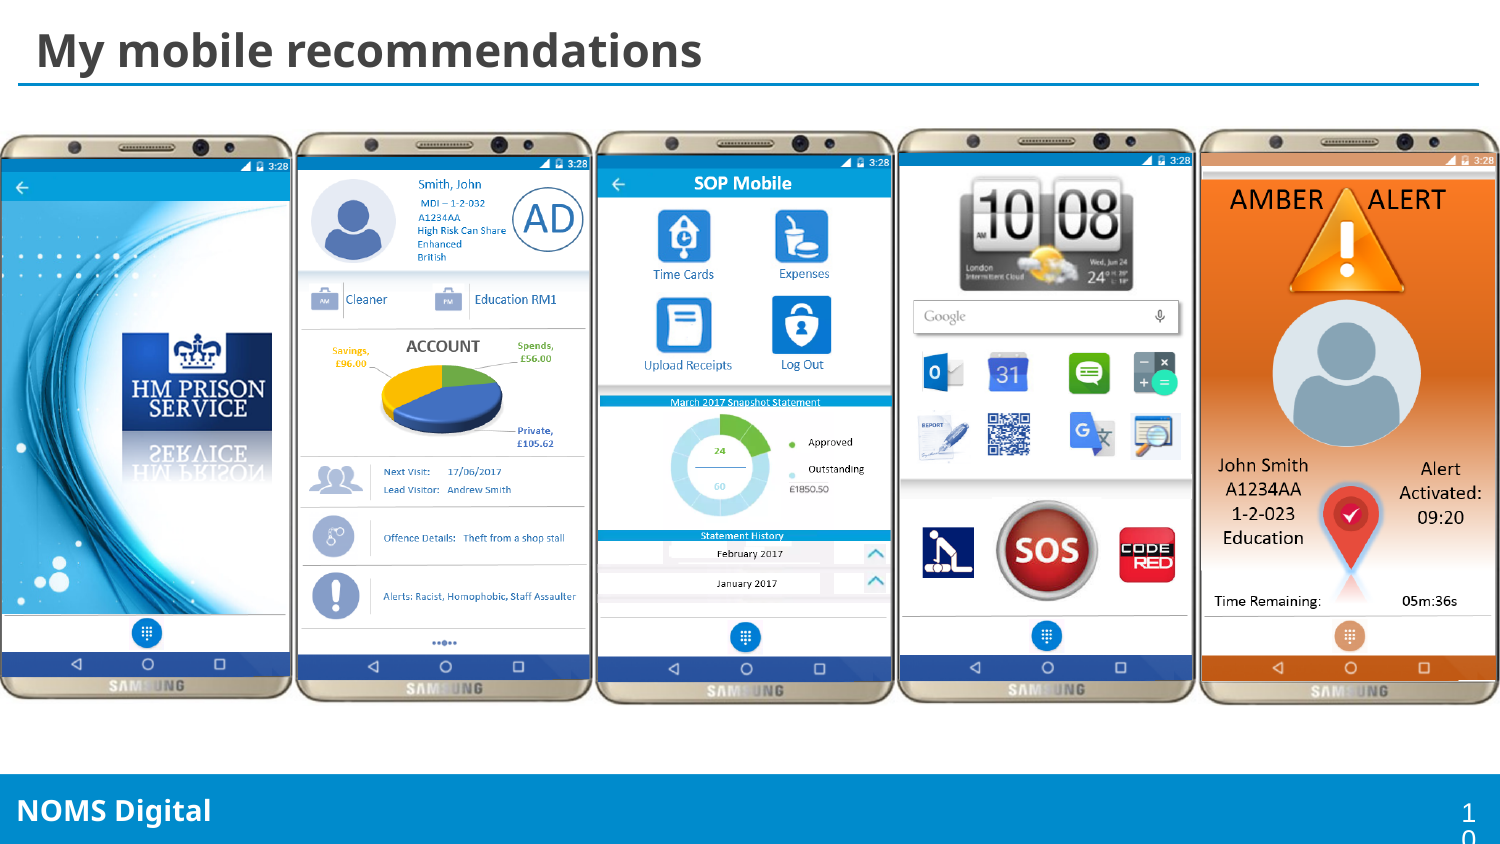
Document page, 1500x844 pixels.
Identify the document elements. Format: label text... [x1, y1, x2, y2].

slide_number 10 [1446, 781, 1494, 842]
picture [0, 125, 1500, 708]
text_box My mobile recommendations [20, 6, 1422, 91]
